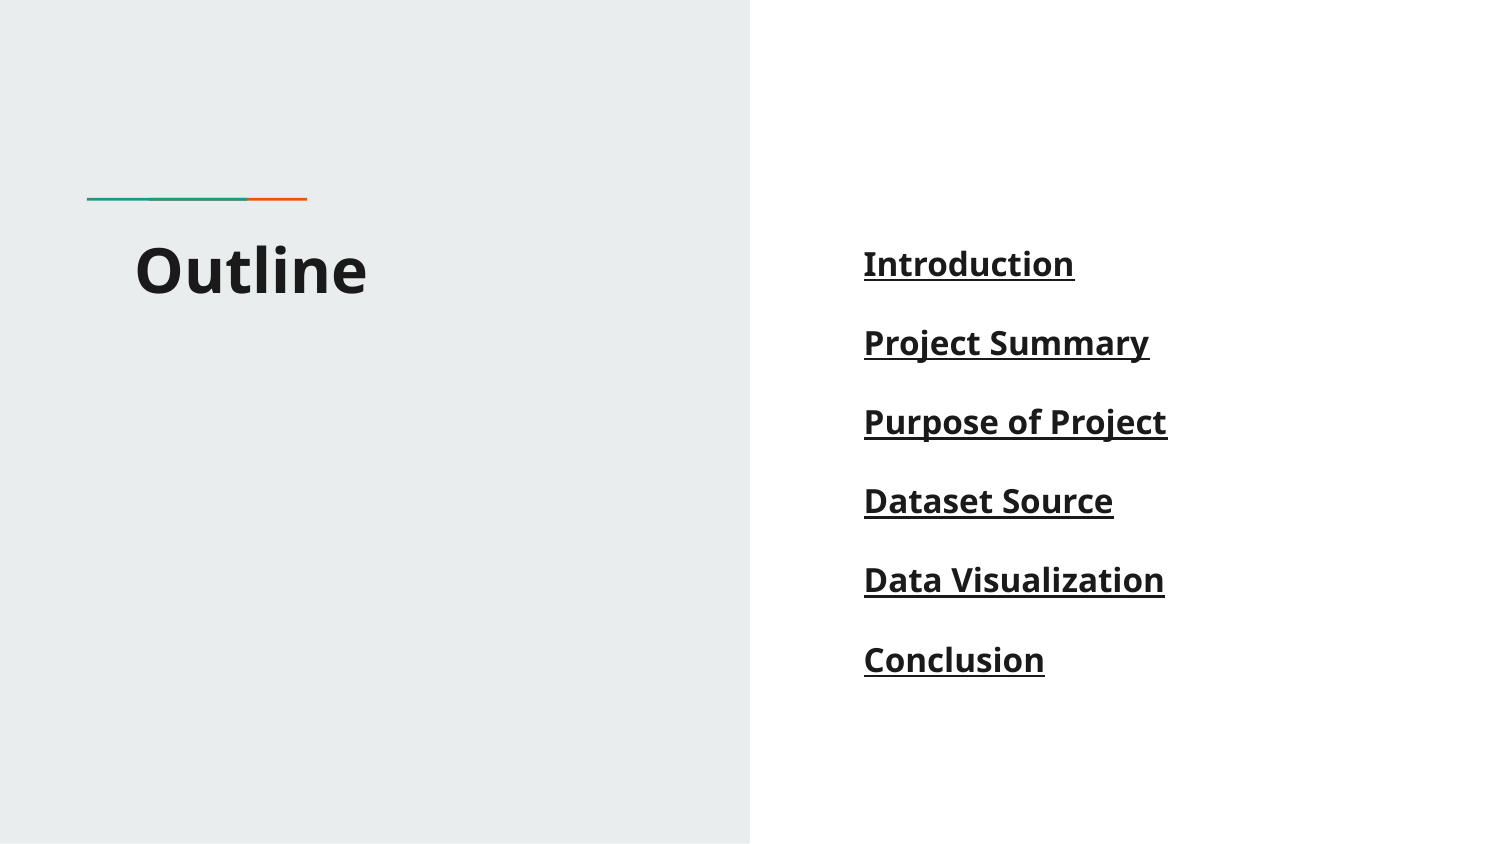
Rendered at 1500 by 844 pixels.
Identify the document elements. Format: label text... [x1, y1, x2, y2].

list Introduction Project Summary Purpose of Project Dataset Source Data Visualization Conclusion [848, 221, 1403, 719]
title Outline [119, 216, 662, 494]
